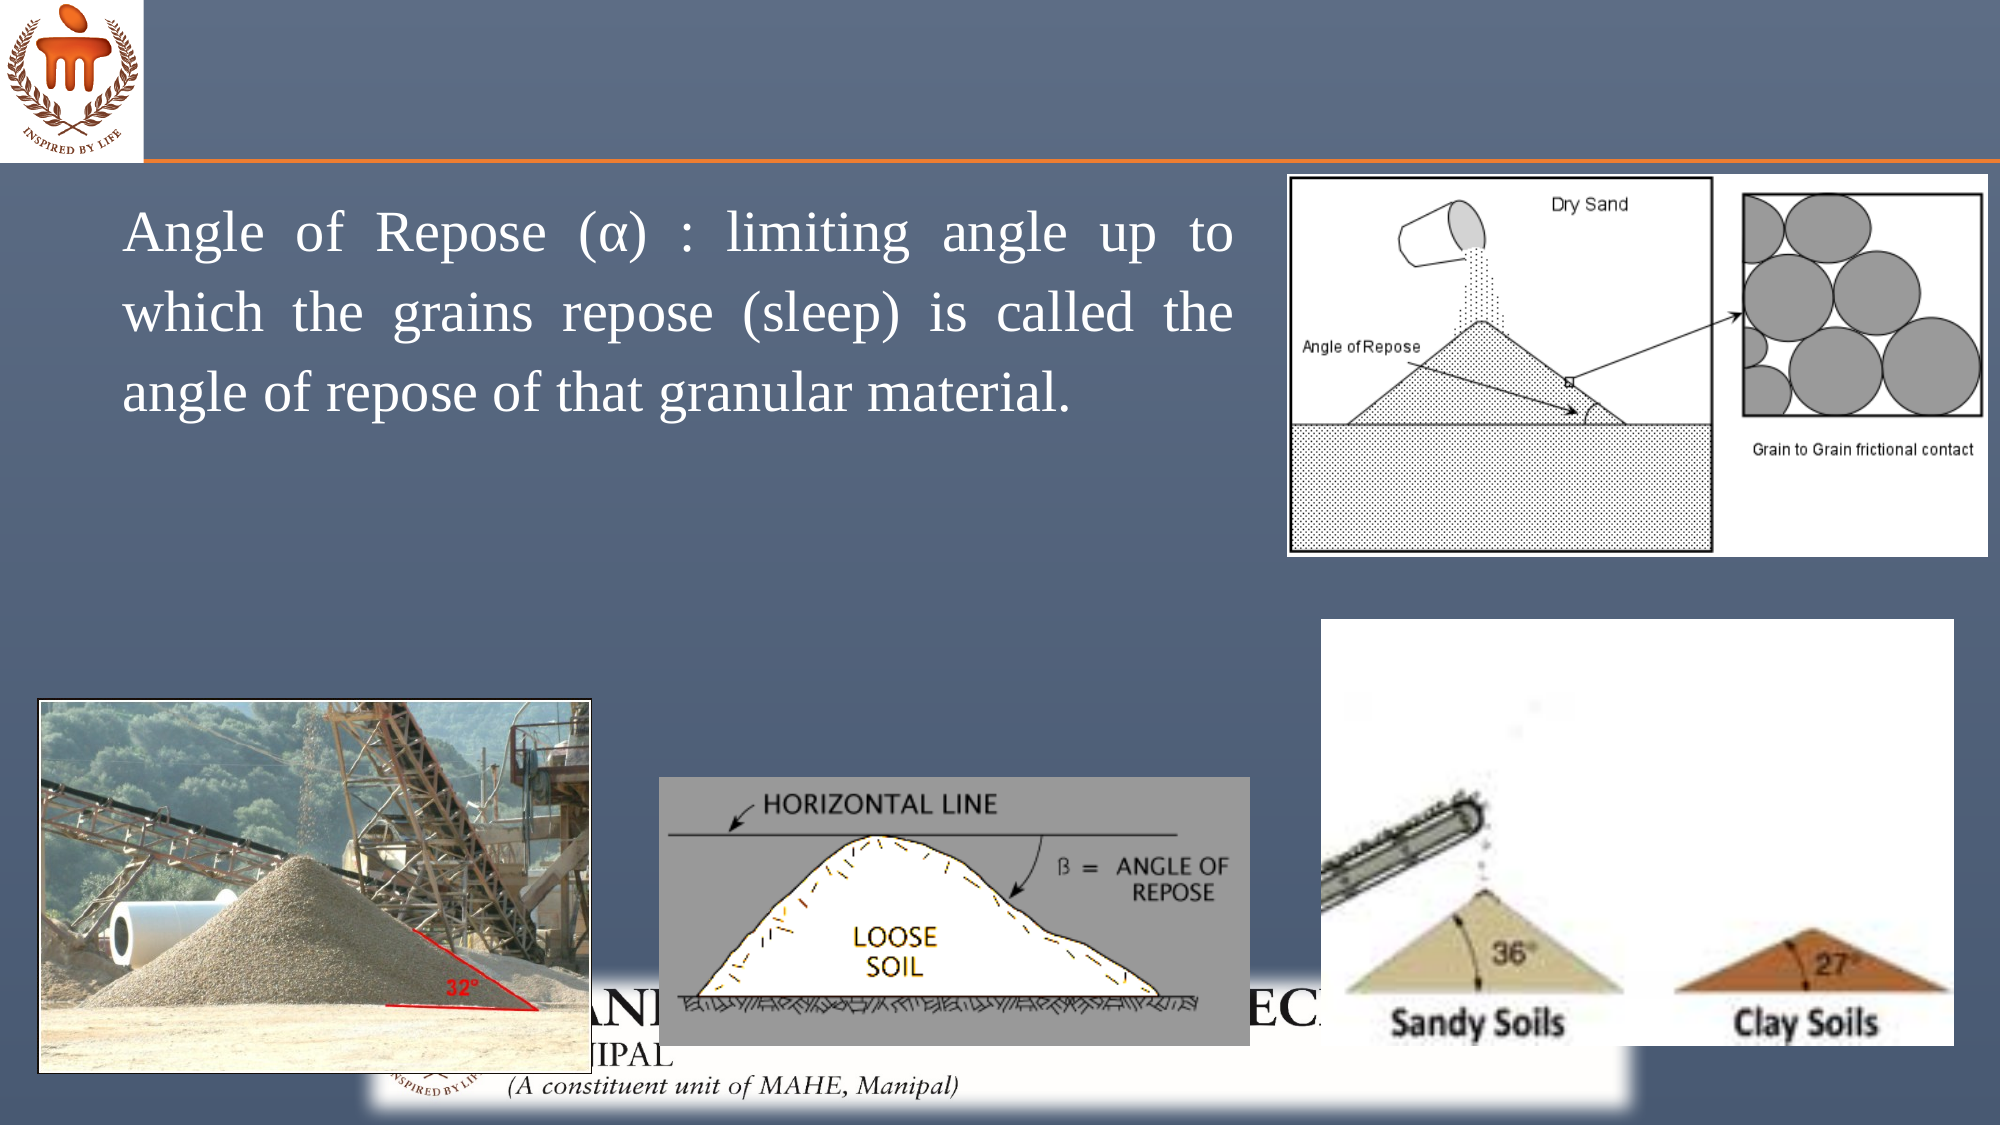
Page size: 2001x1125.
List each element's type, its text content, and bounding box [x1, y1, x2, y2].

text_box Angle of Repose (α) : limiting angle up to which the grains repose (sleep) is called the angle of repose of that granular material. [107, 174, 1250, 431]
picture [37, 619, 1954, 1103]
picture [1287, 174, 1988, 557]
